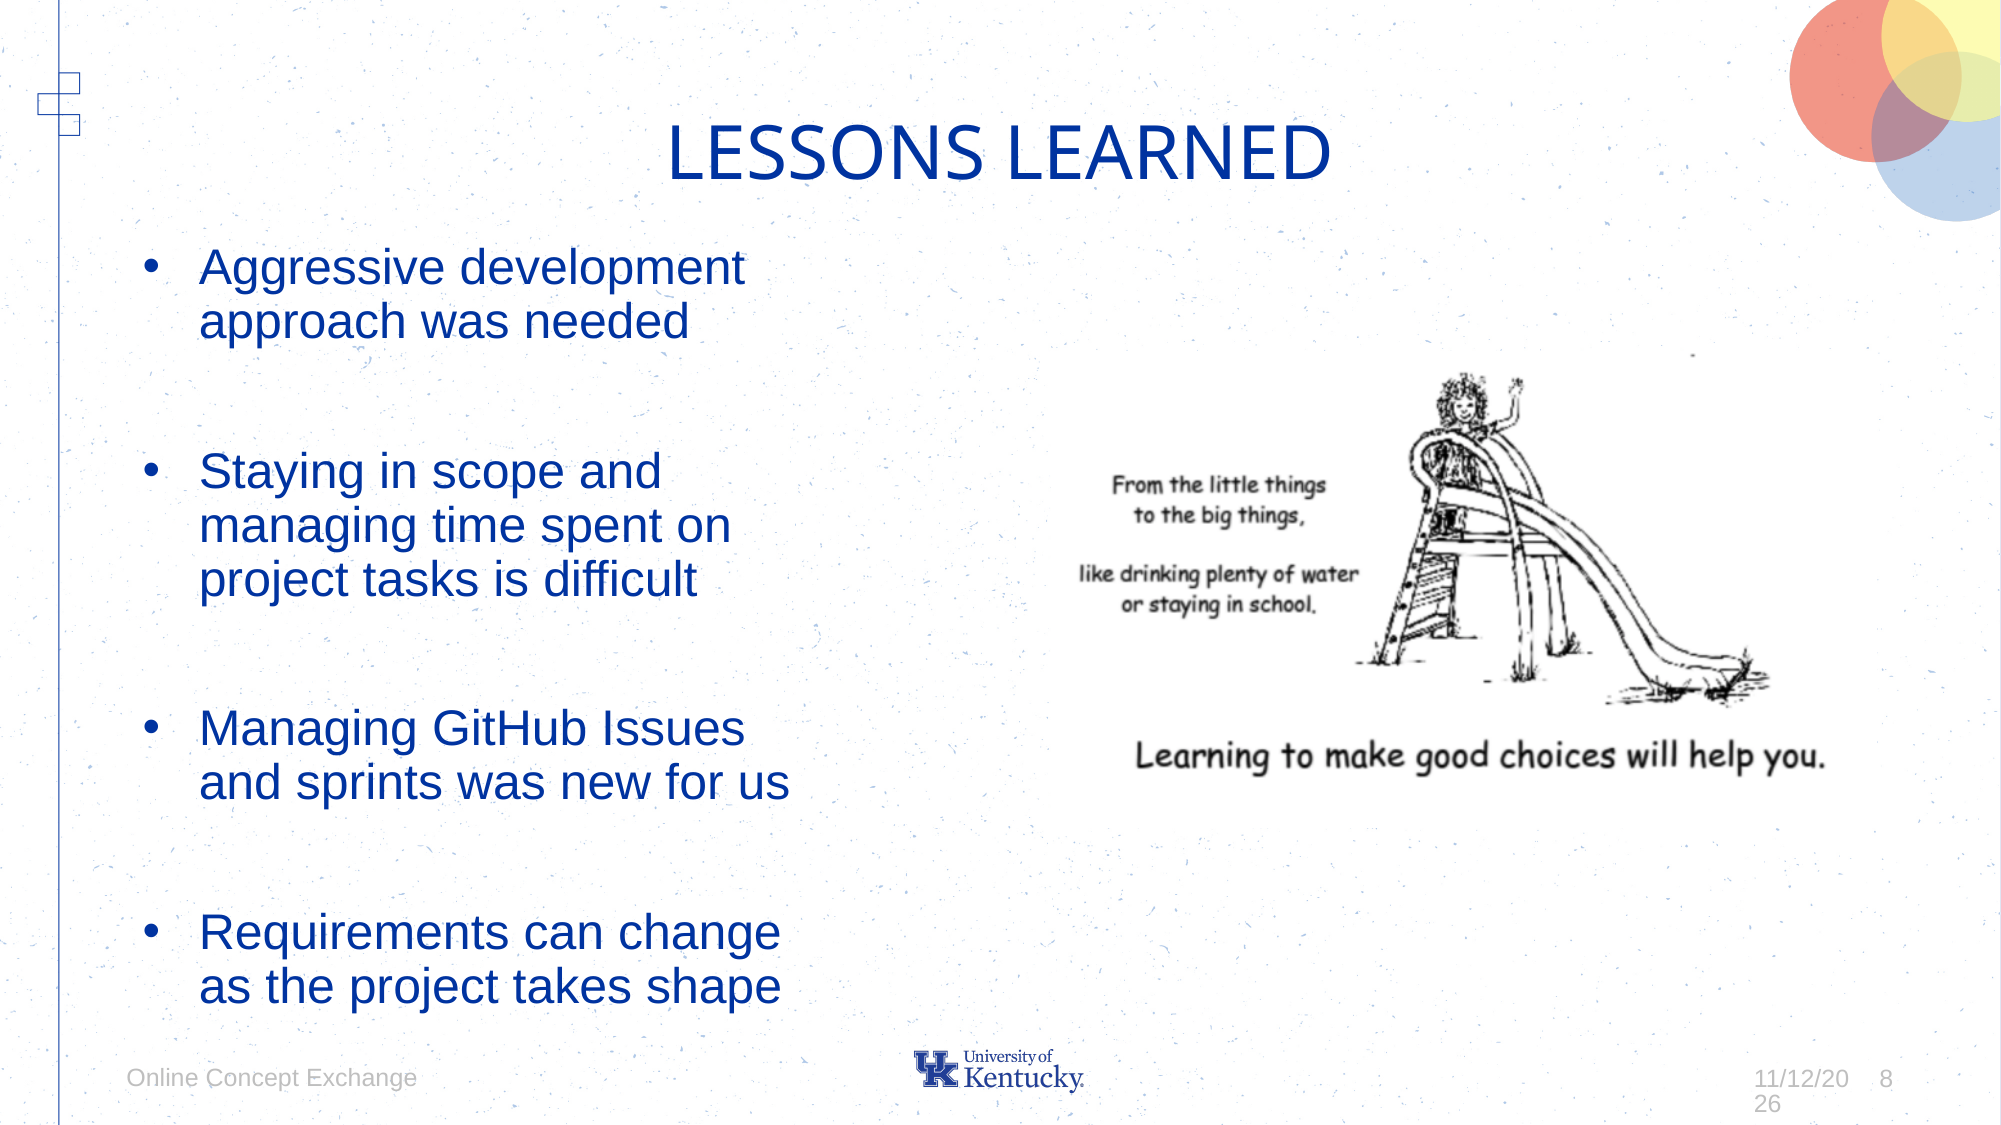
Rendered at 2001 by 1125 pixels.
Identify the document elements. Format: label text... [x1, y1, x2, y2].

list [1051, 351, 1877, 828]
picture [0, 0, 2001, 1125]
list Aggressive development approach was needed Staying in scope and managing time spent on project tasks is difficult Managing GitHub Issues and sprints was new for us Requirements can change as the project takes shape [127, 233, 827, 1034]
slide_number 8 [1864, 1047, 1940, 1108]
footer Online Concept Exchange [111, 1046, 887, 1107]
title Lessons Learned [127, 84, 1766, 225]
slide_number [1738, 1047, 1864, 1108]
